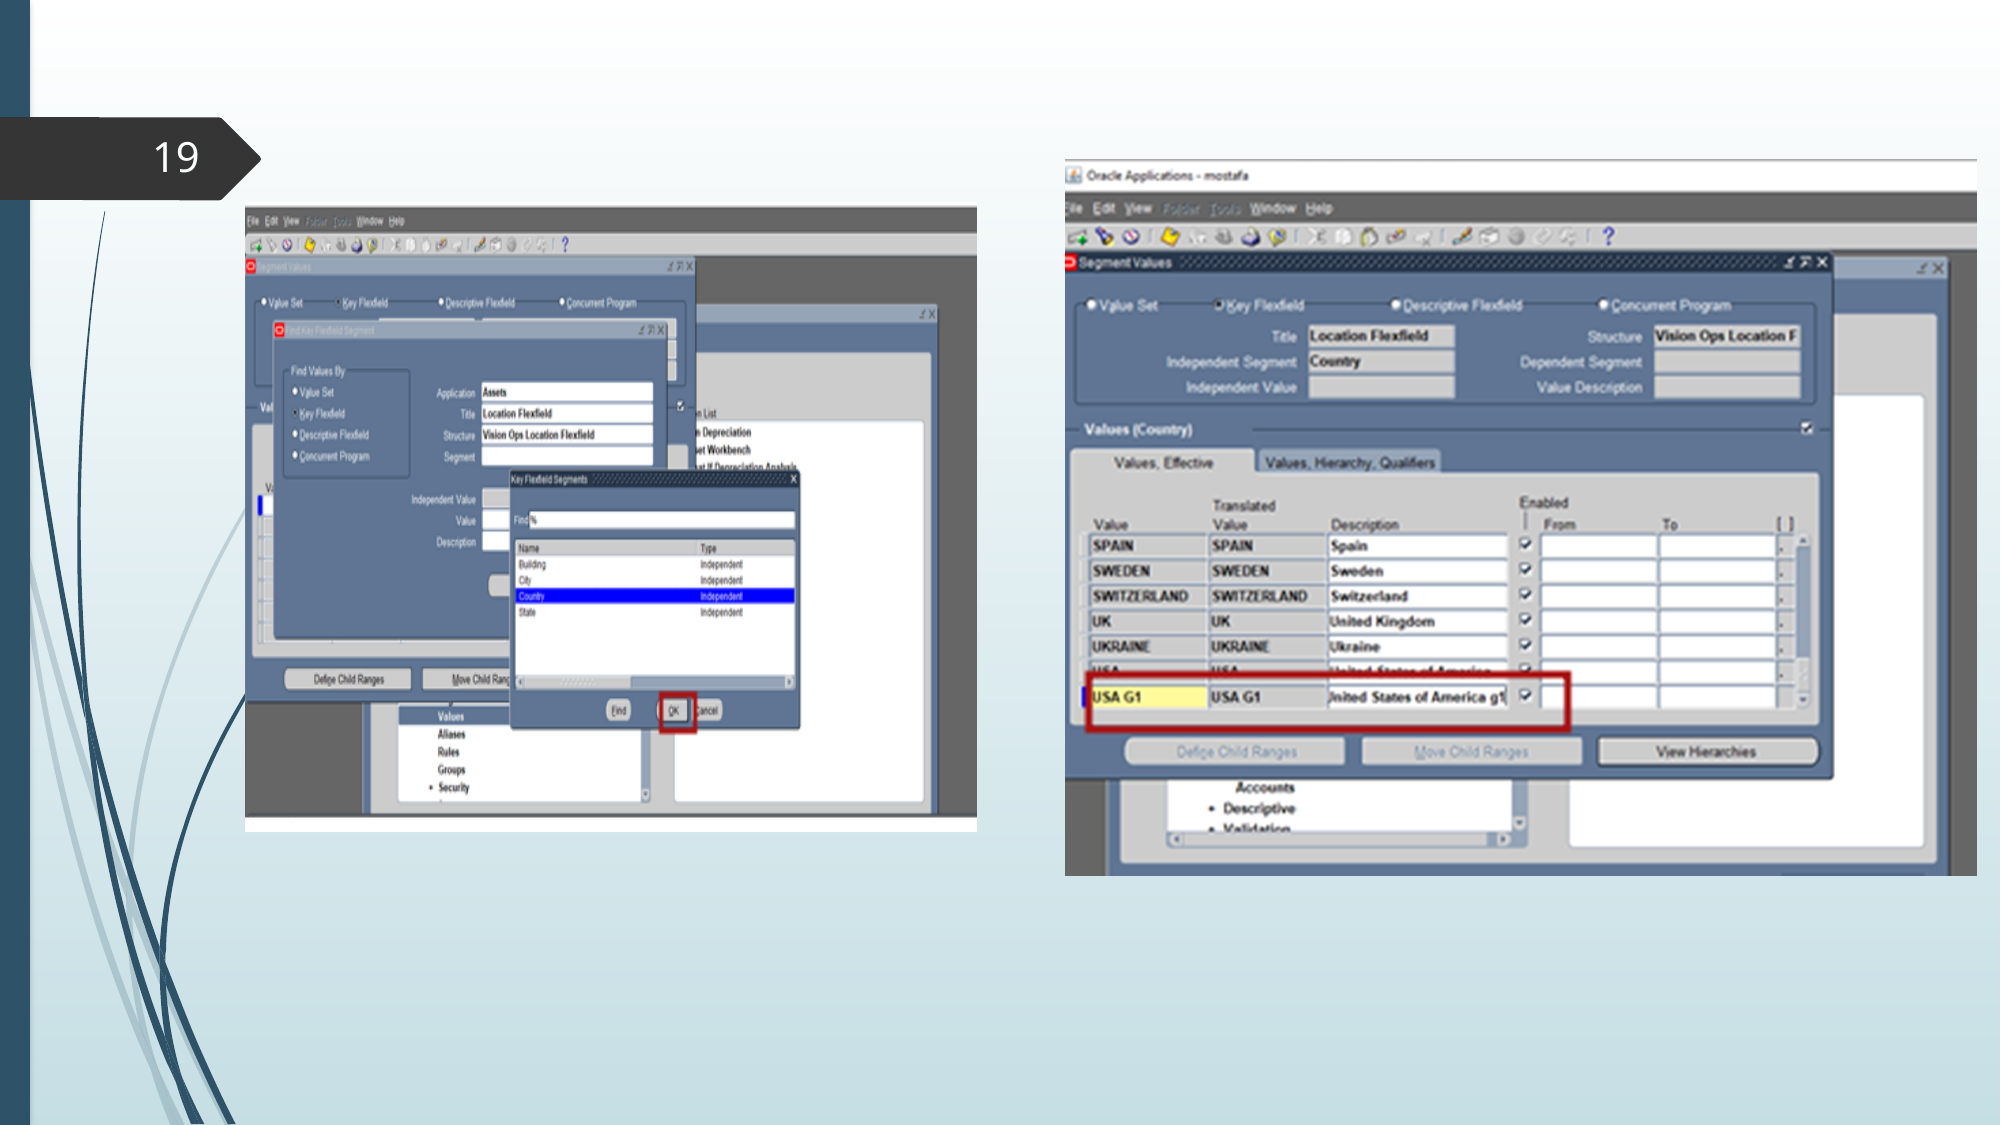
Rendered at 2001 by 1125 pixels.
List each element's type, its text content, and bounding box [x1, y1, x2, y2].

slide_number 19 [87, 129, 216, 190]
picture [1065, 158, 1977, 876]
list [244, 202, 977, 832]
